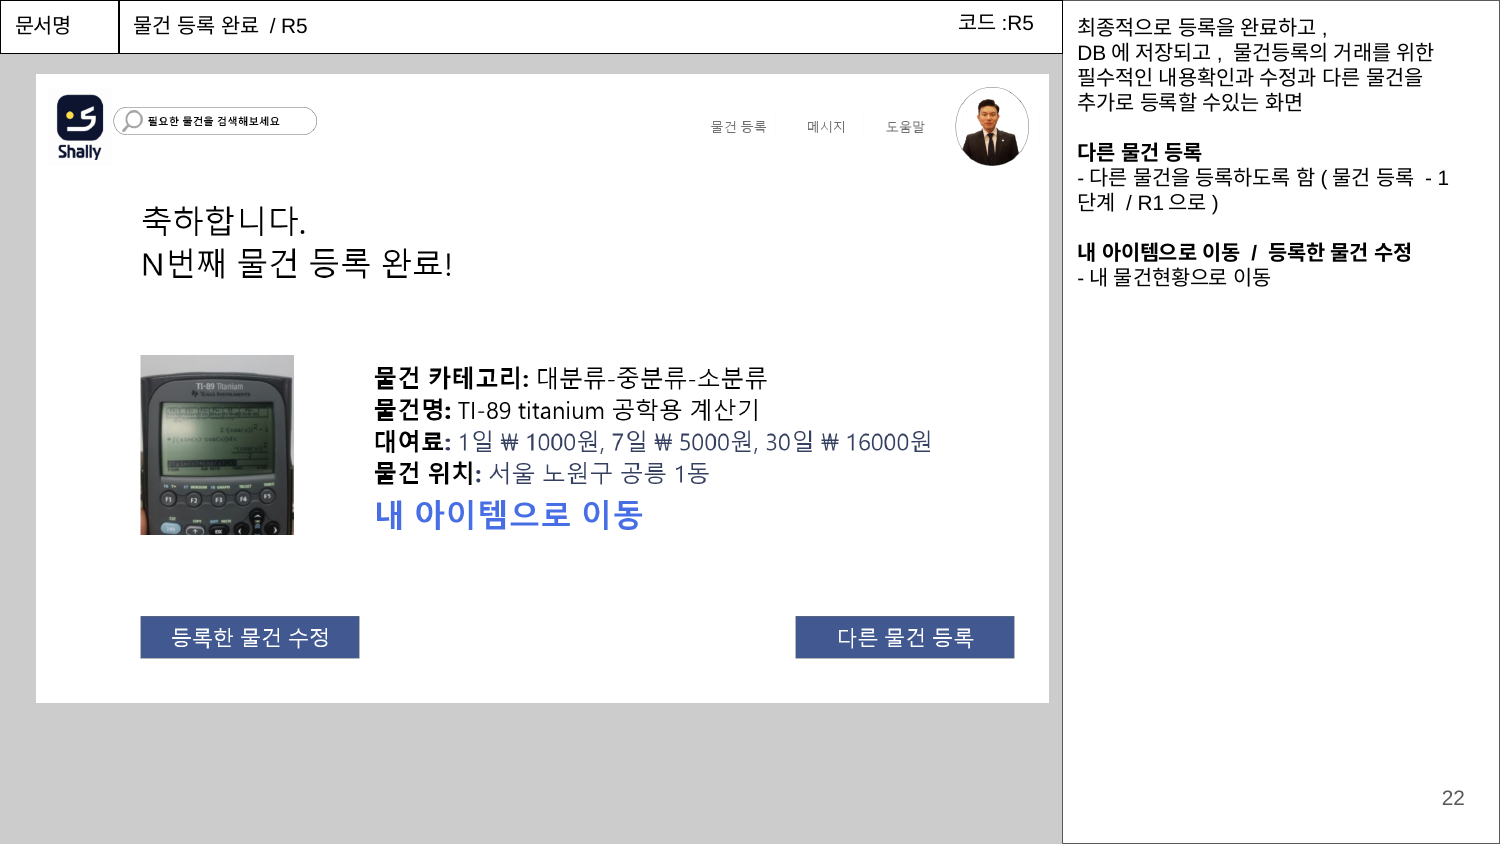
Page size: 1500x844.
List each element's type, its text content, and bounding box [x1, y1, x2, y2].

text_box 코드:R5 [941, 0, 1049, 45]
table_header 물건 등록 완료 / R5 [120, 1, 1062, 53]
picture [36, 74, 1050, 703]
slide_number ‹#› [1389, 764, 1480, 830]
text_box 최종적으로 등록을 완료하고, DB에 저장되고, 물건등록의 거래를 위한 필수적인 내용확인과 수정과 다른 물건을 추가로 등록할 수있는 화면 다른 물건 등록 -다른 물건을 등록하도록 함(물건 등록 - 1단계 / R1으로) 내 아이템으로 이동 / 등록한 물건 수정 -내 물건현황으로 이동 [1062, 0, 1500, 844]
table_header 문서명 [1, 1, 118, 53]
